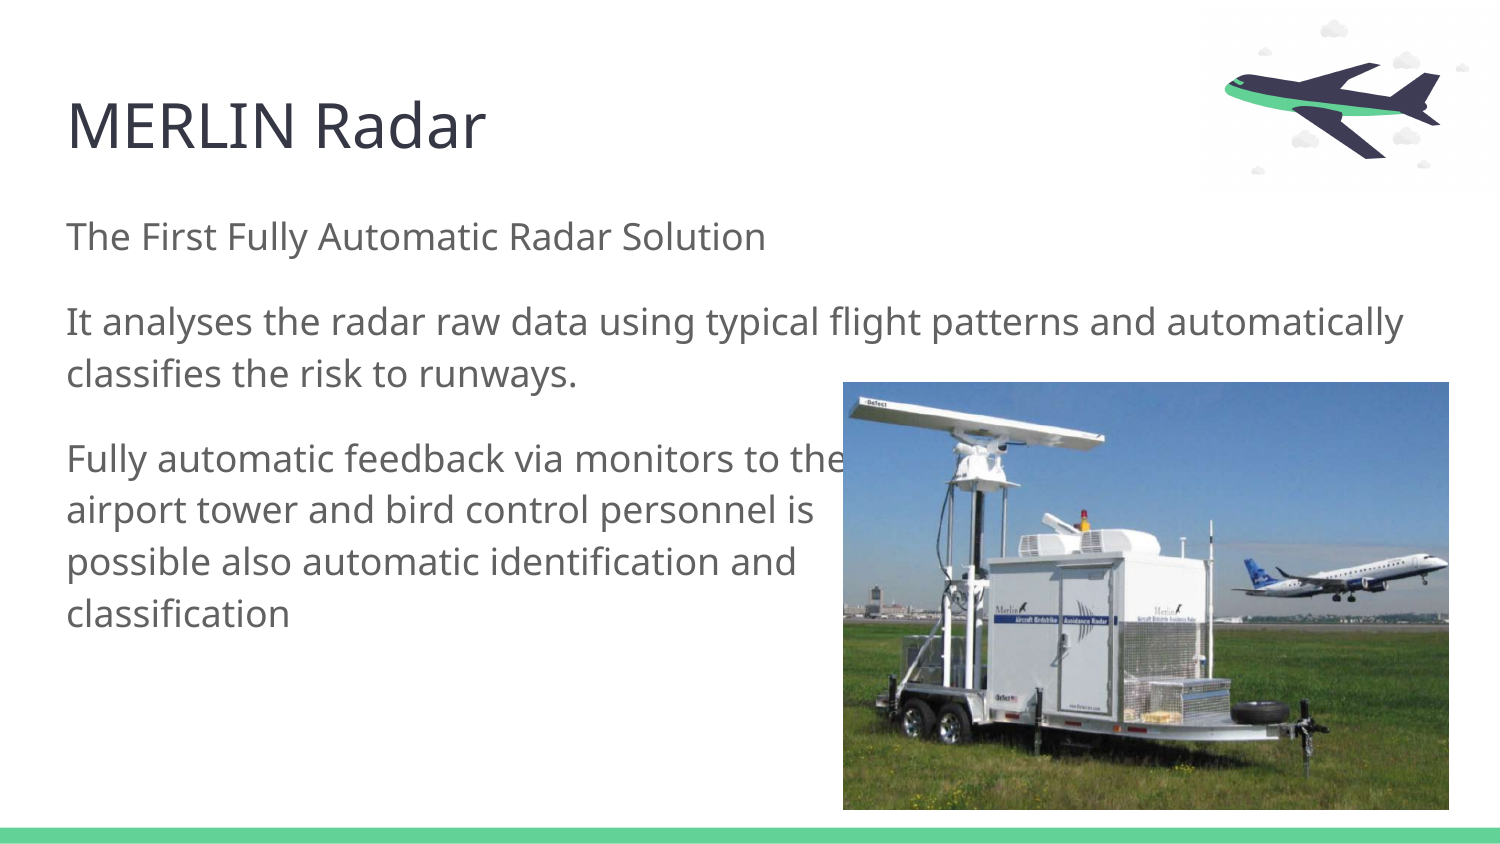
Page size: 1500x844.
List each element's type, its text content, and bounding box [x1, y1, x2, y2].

picture [843, 382, 1450, 810]
list The First Fully Automatic Radar Solution It analyses the radar raw data using typical flight patterns and automatically classifies the risk to runways. Fully automatic feedback via monitors to the airport tower and bird control personnel is possible also automatic identification and classification [51, 191, 1449, 752]
picture [1197, 0, 1497, 193]
title MERLIN Radar [51, 70, 1191, 176]
